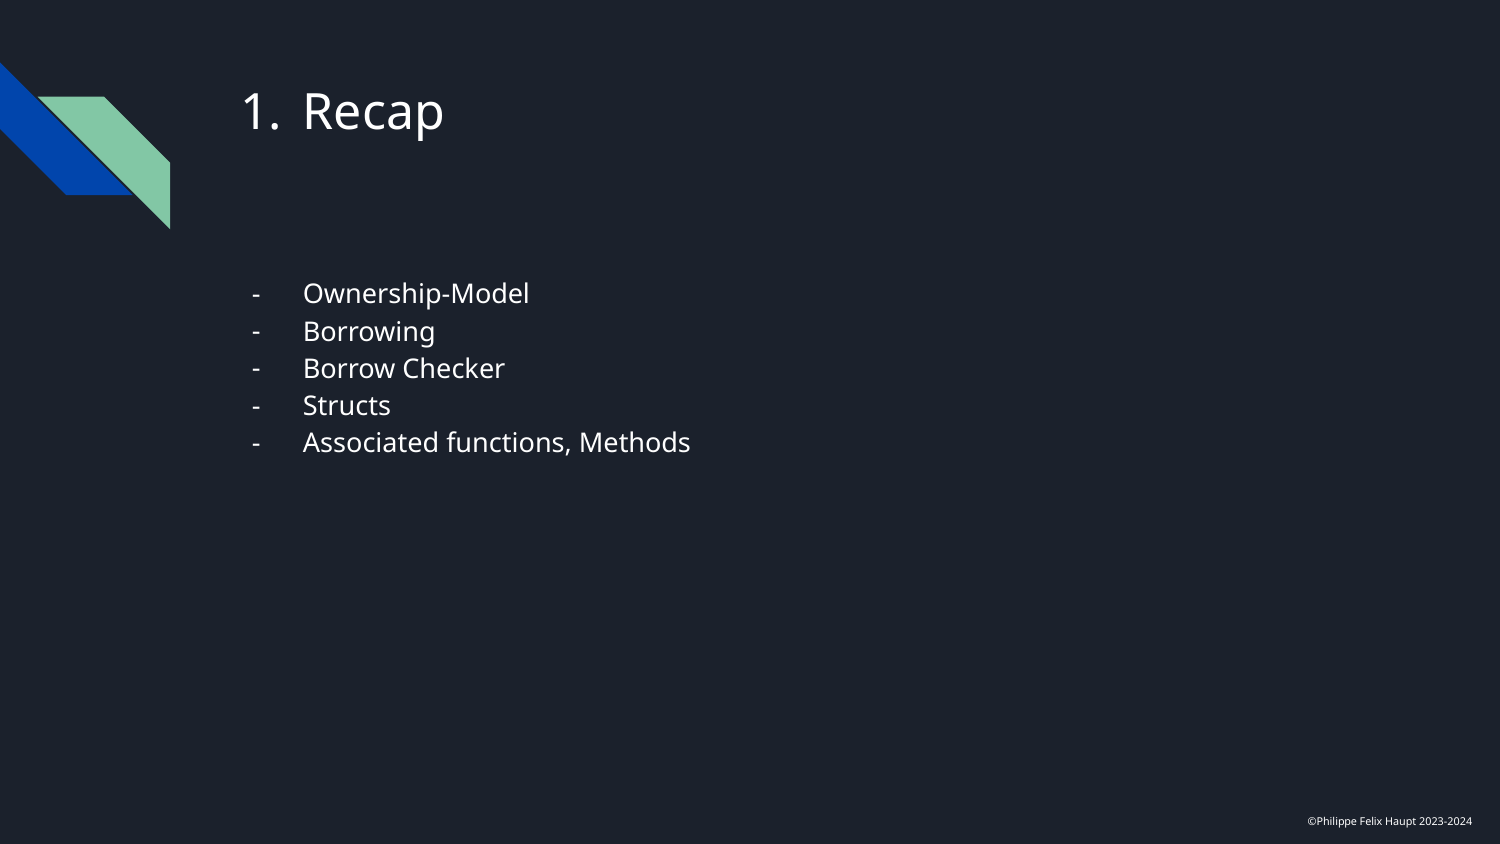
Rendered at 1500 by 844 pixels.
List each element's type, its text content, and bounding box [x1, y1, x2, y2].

list Ownership-Model Borrowing Borrow Checker Structs Associated functions, Methods [212, 257, 1368, 735]
text_box ©Philippe Felix Haupt 2023-2024 [1292, 801, 1500, 844]
title Recap [212, 64, 1368, 215]
